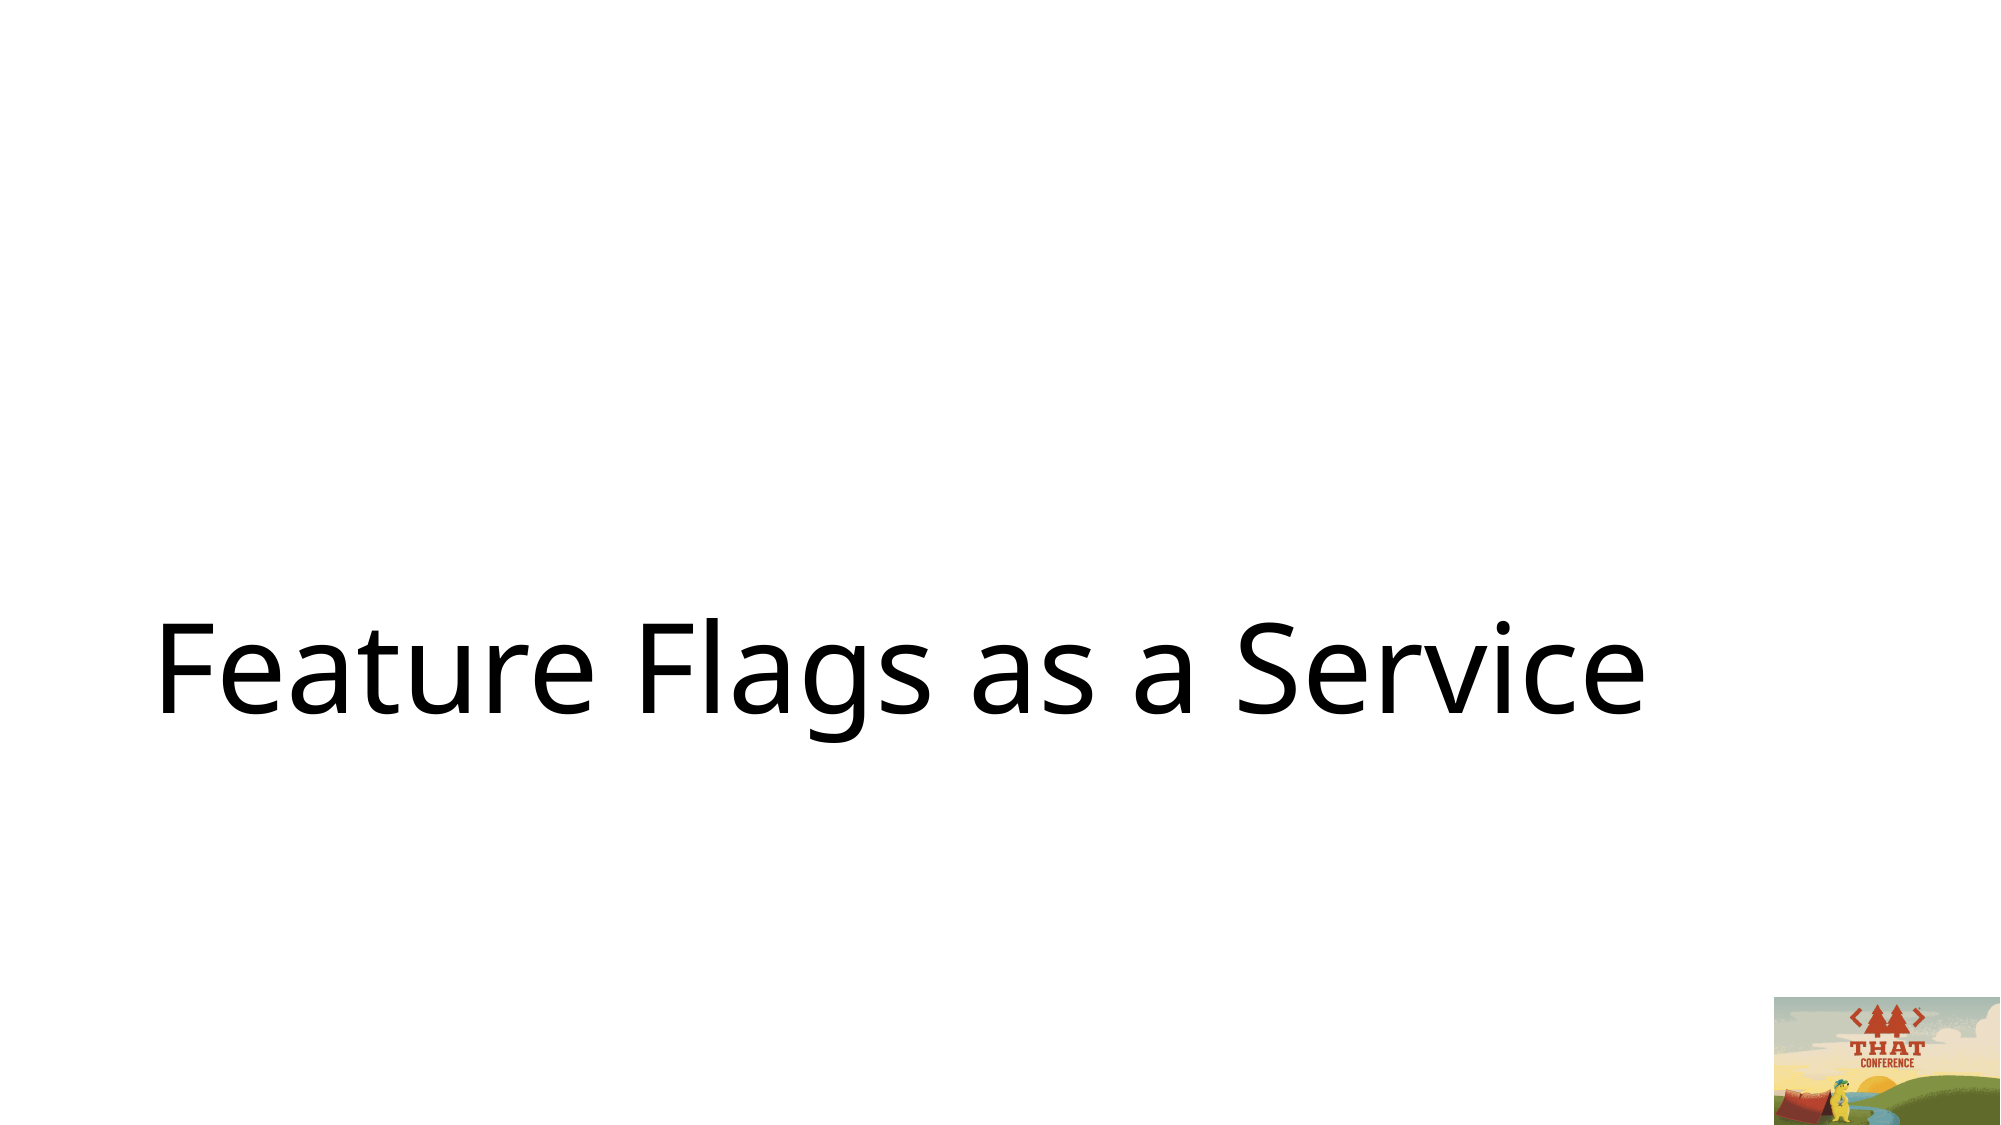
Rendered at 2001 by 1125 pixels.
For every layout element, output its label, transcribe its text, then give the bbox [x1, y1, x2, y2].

title Feature Flags as a Service [136, 280, 1862, 749]
picture [1774, 997, 2000, 1125]
